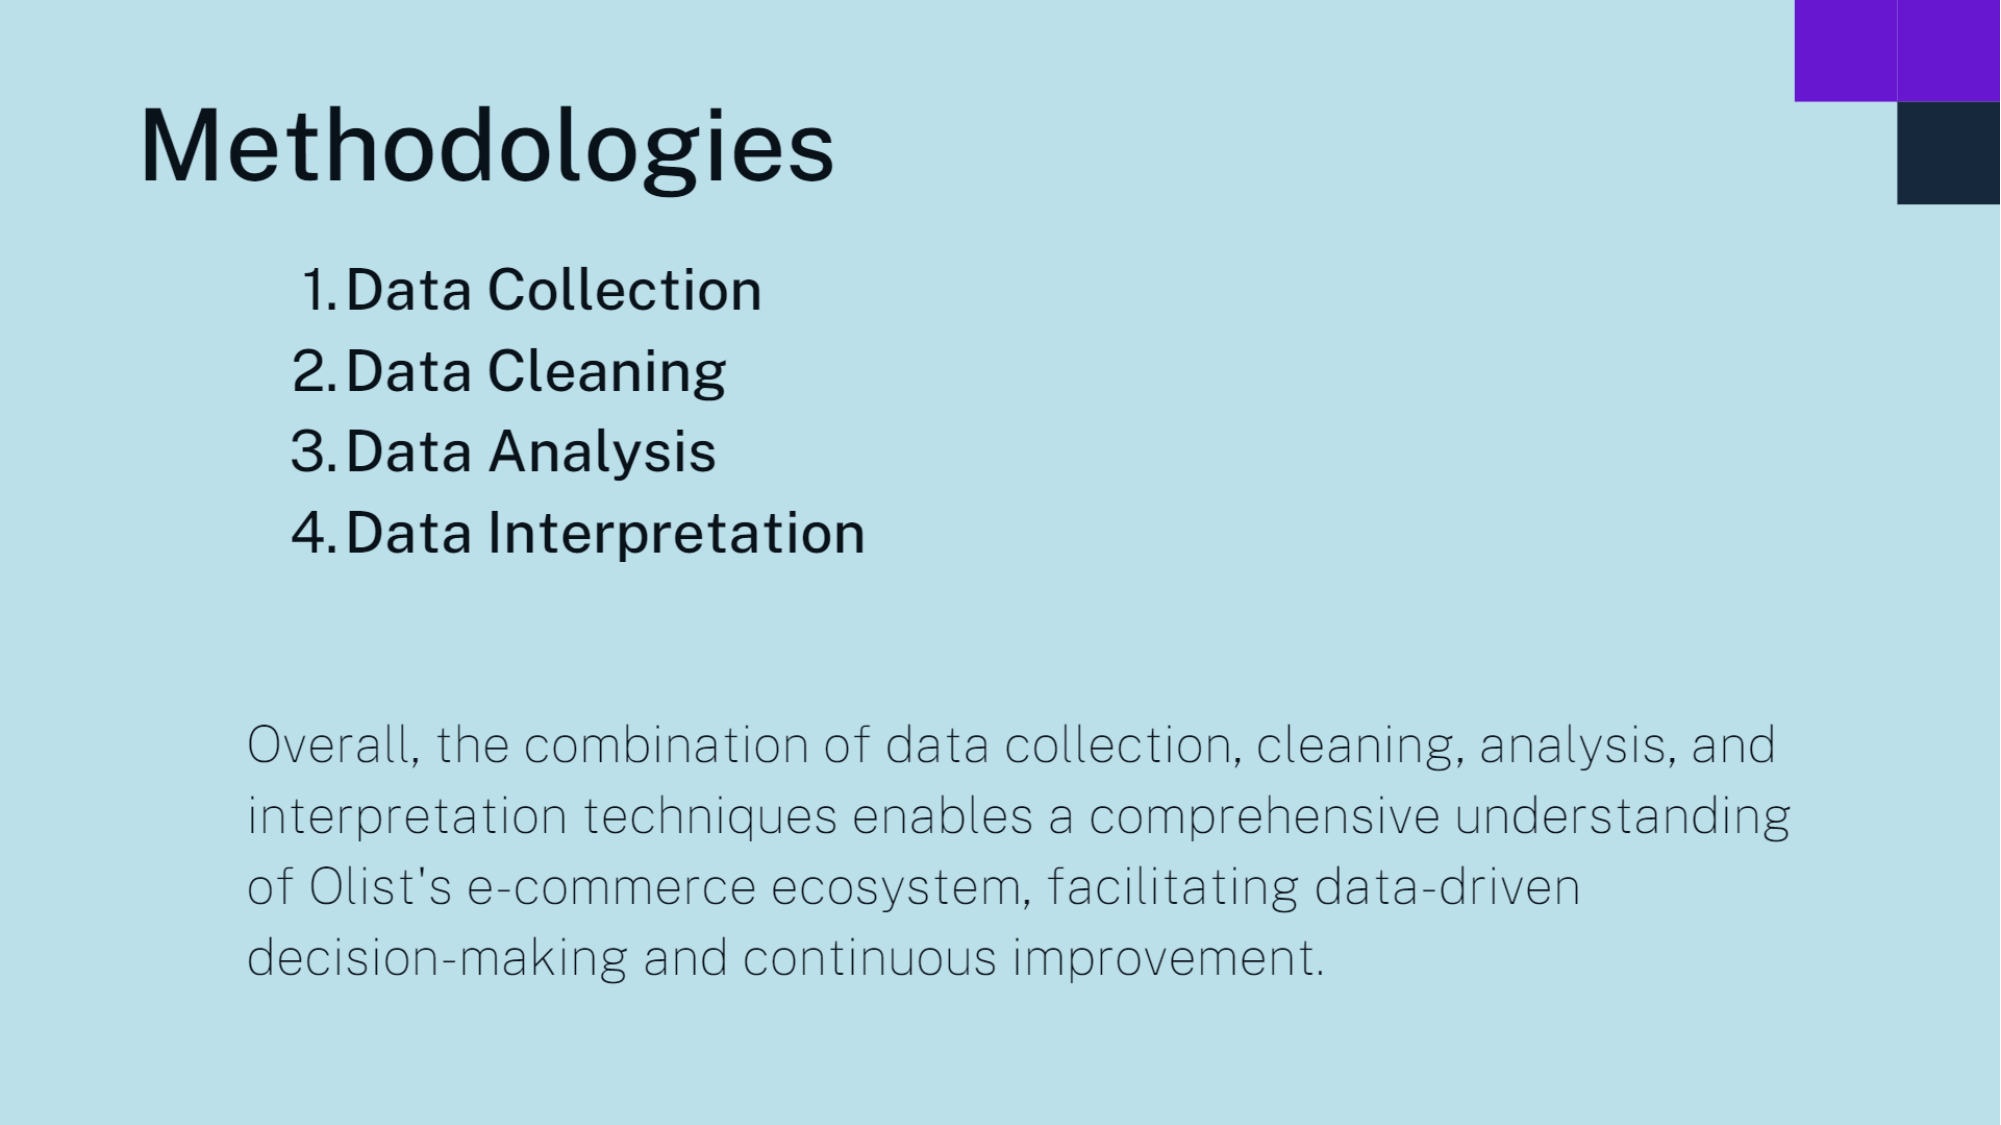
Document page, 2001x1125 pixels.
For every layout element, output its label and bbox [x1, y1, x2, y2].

list [0, 0, 2000, 1125]
